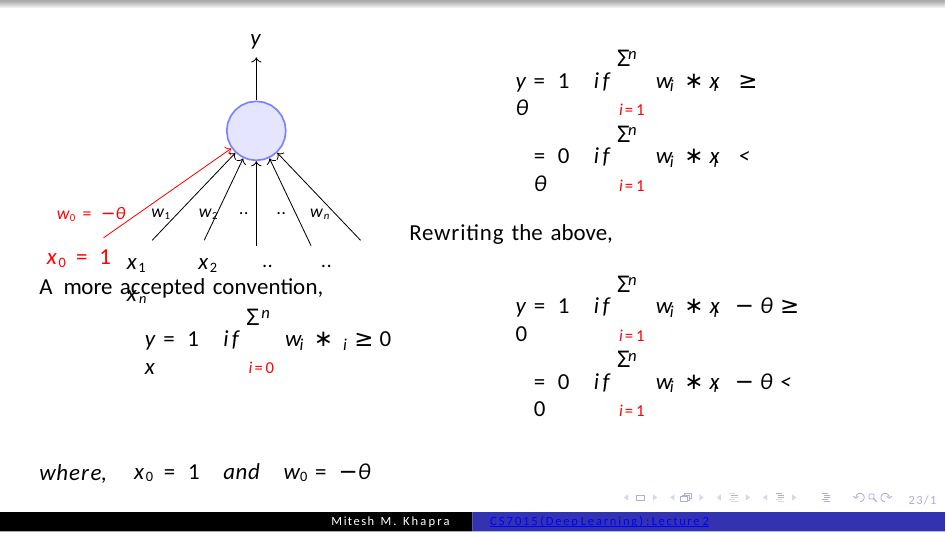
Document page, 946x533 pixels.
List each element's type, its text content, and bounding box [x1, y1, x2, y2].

text_box y = 1 if w ∗ x [142, 321, 343, 379]
text_box = 0 if w ∗ x < θ [531, 139, 762, 196]
text_box i=0 [246, 355, 280, 378]
text_box w0 = −θ x0 = 1 [40, 185, 131, 266]
text_box i i [297, 331, 350, 354]
text_box A more accepted convention, n [37, 266, 329, 322]
text_box y = 1 if w ∗ x ≥ θ [513, 63, 762, 121]
text_box Σ [615, 117, 653, 139]
text_box Σ [615, 41, 653, 63]
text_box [0, 511, 946, 532]
text_box Σ [244, 300, 282, 321]
text_box 23/1 [906, 493, 942, 508]
text_box Σ [615, 267, 653, 288]
picture [0, 0, 945, 8]
text_box ≥ 0 [352, 322, 392, 352]
text_box where, [37, 460, 110, 485]
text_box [102, 57, 362, 247]
text_box x1 x2 .. .. xn [131, 233, 395, 307]
text_box Σ [615, 343, 653, 364]
text_box = 0 if w ∗ x − θ < 0 [531, 364, 802, 422]
text_box x0 = 1 and w0 = −θ Mitesh M. Khapra [132, 460, 457, 510]
text_box y = 1 if w ∗ x − θ ≥ 0 [513, 288, 802, 346]
text_box Rewriting the above, [407, 215, 619, 245]
text_box y [248, 20, 264, 50]
